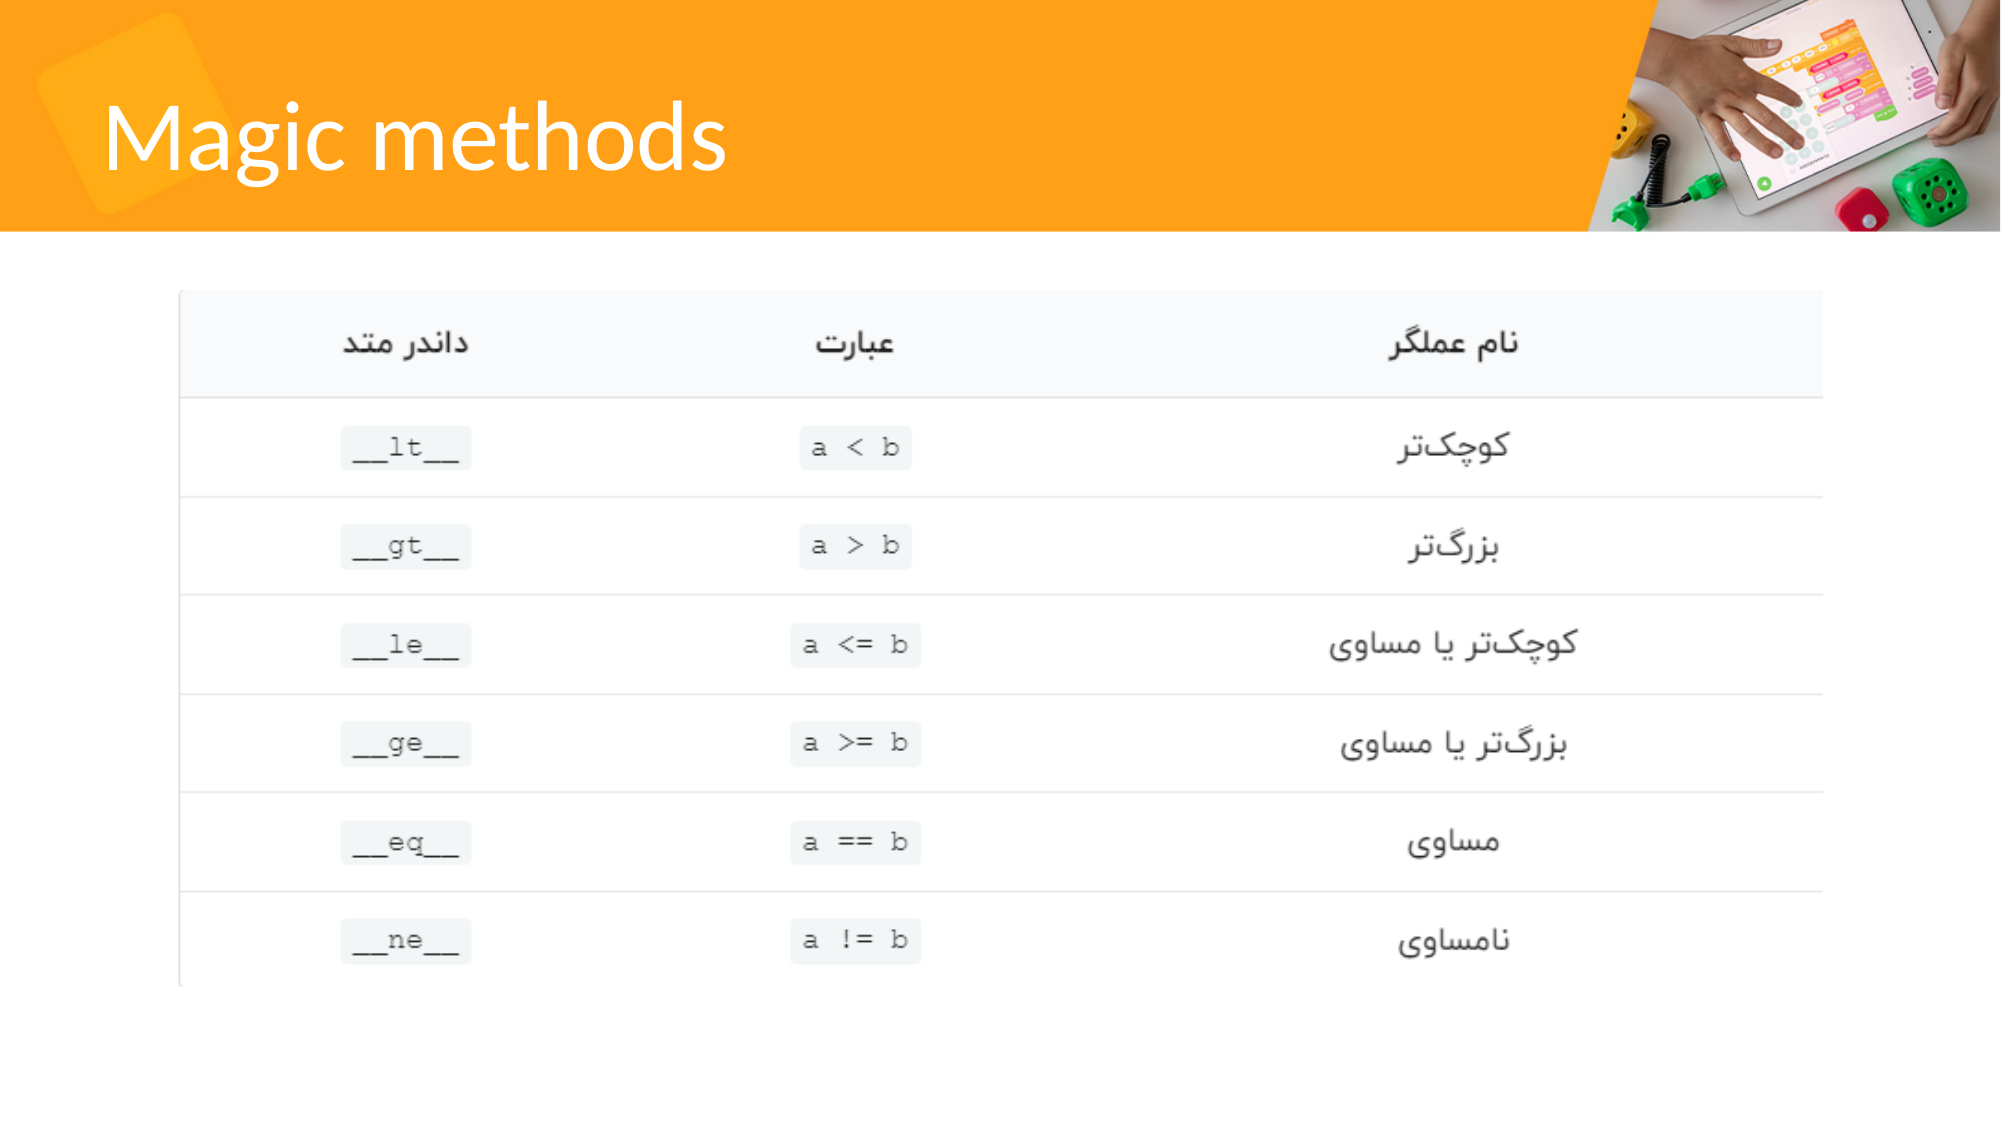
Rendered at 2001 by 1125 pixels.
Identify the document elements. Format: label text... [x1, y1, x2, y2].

title Magic methods [86, 46, 1914, 214]
picture [0, 0, 2001, 1125]
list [176, 289, 1824, 987]
